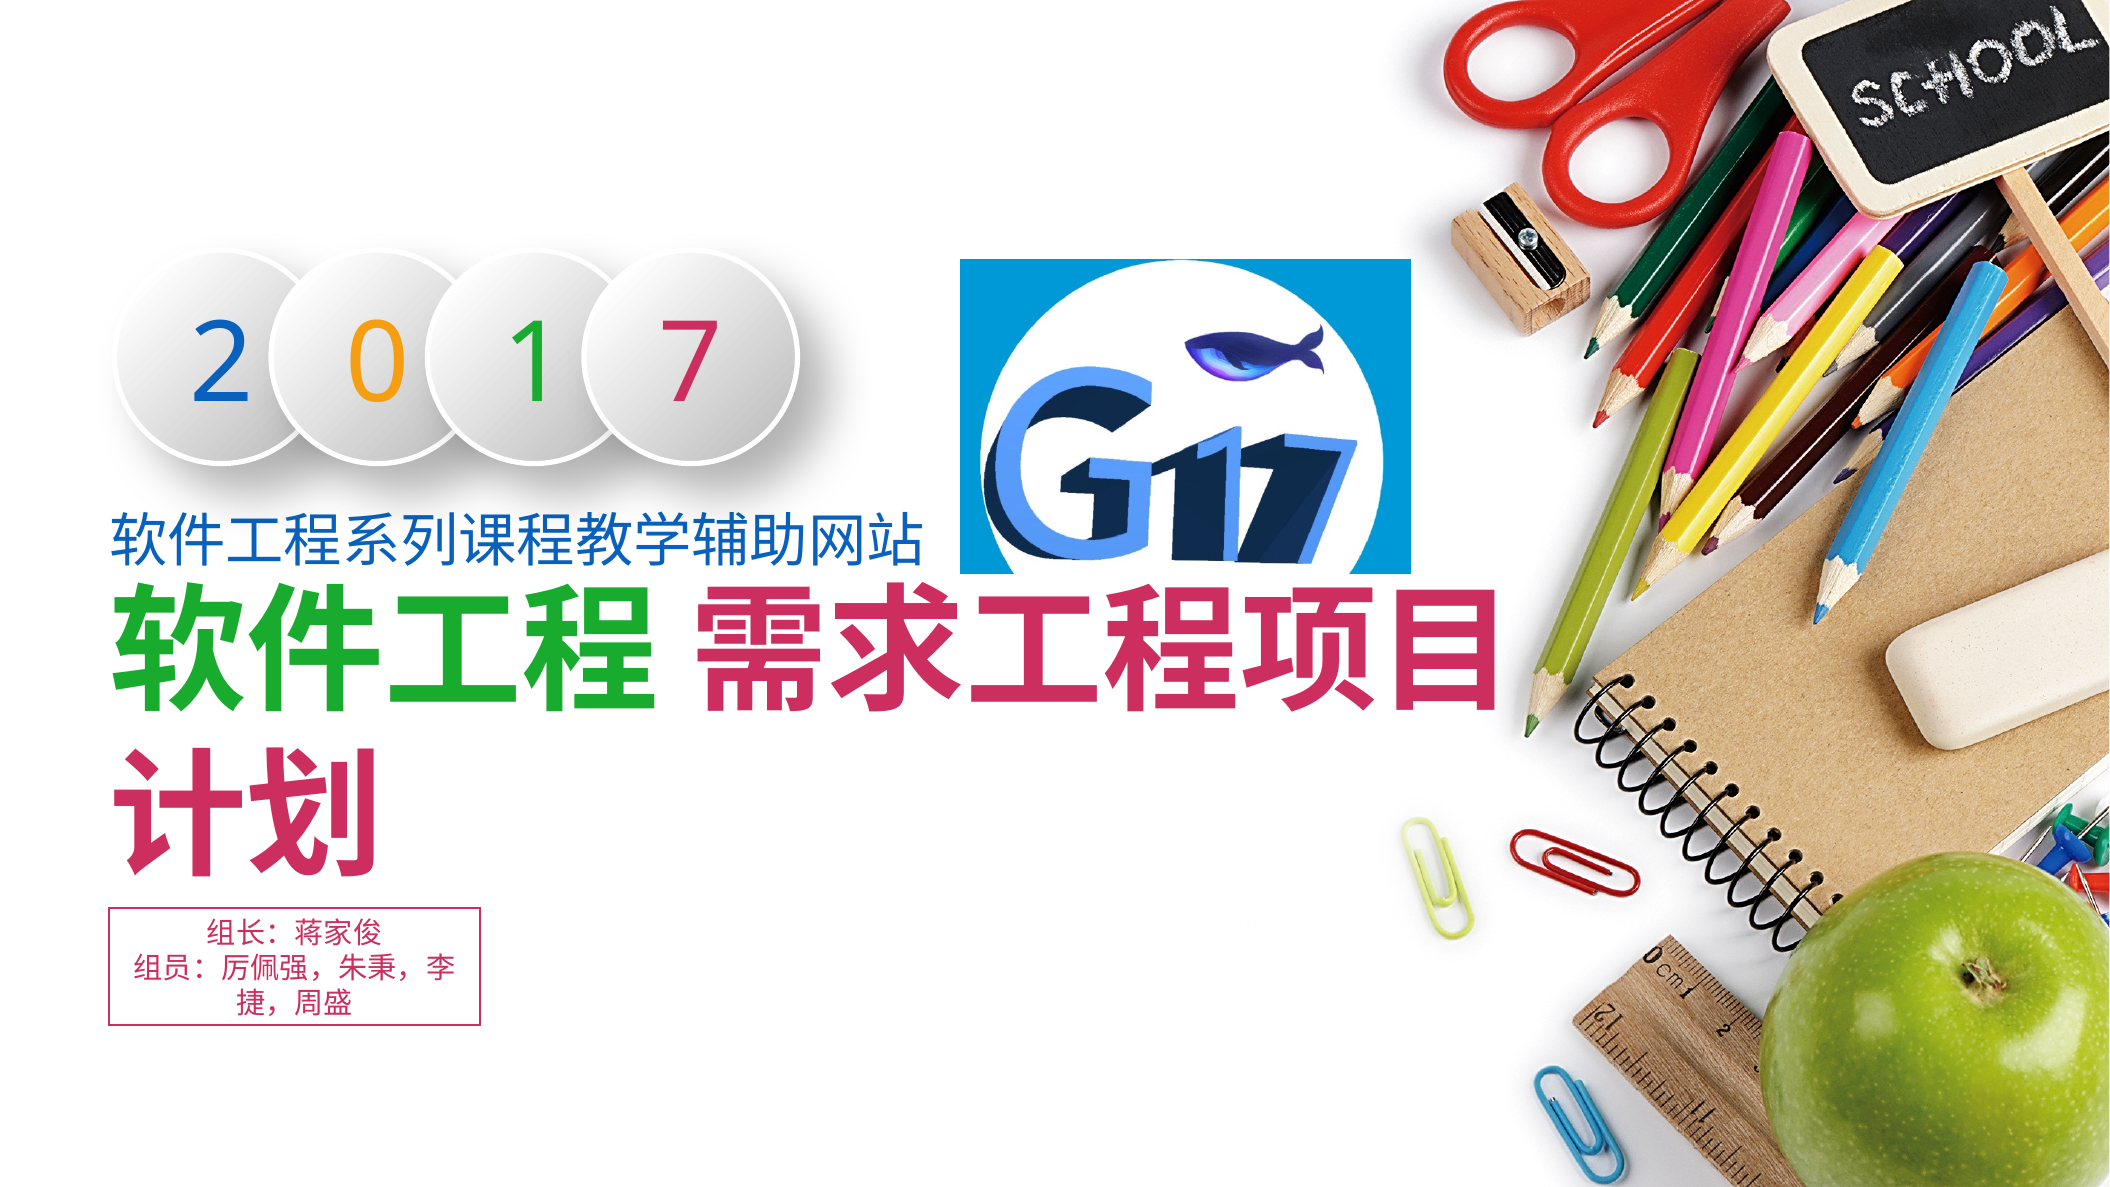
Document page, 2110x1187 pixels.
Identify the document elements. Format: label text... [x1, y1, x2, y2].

picture [980, 259, 1383, 574]
text_box 软件工程系列课程教学辅助网站 [109, 502, 960, 573]
text_box 组长：蒋家俊 组员：厉佩强，朱秉，李捷，周盛 [109, 908, 480, 1025]
text_box 2 [113, 248, 299, 465]
text_box 7 [582, 248, 799, 465]
text_box [0, 0, 2110, 1187]
text_box 软件工程 需求工程项目计划 [109, 562, 1545, 893]
text_box 0 [269, 248, 456, 465]
text_box 1 [426, 248, 612, 465]
